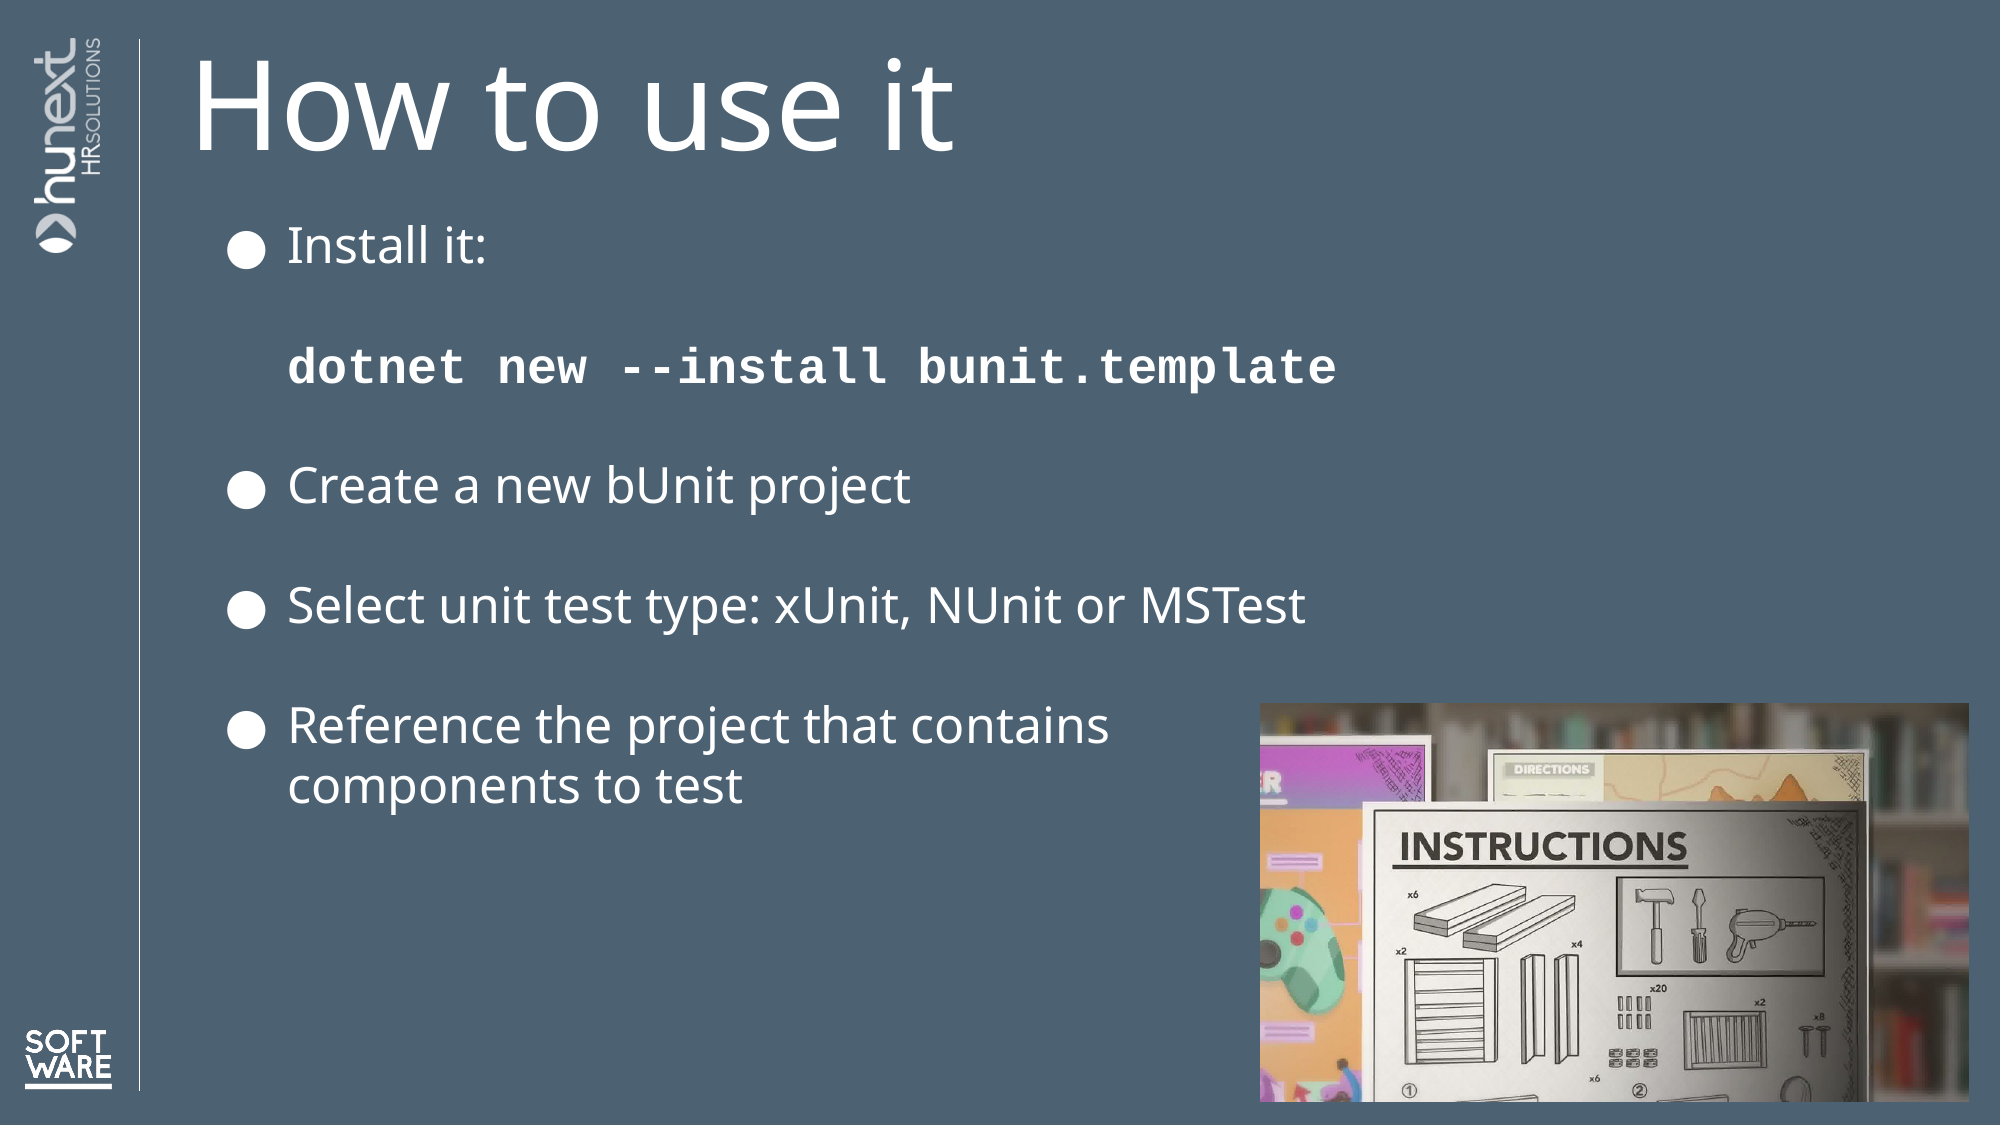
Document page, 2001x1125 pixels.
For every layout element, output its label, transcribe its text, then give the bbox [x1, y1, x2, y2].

picture [6, 1013, 129, 1111]
picture [34, 38, 100, 253]
text_box Install it: dotnet new --install bunit.template Create a new bUnit project Select unit test type: xUnit, NUnit or MSTest Reference the project that contains components to test [197, 206, 1545, 822]
picture [1260, 703, 1969, 1102]
text_box How to use it [173, 18, 1923, 184]
